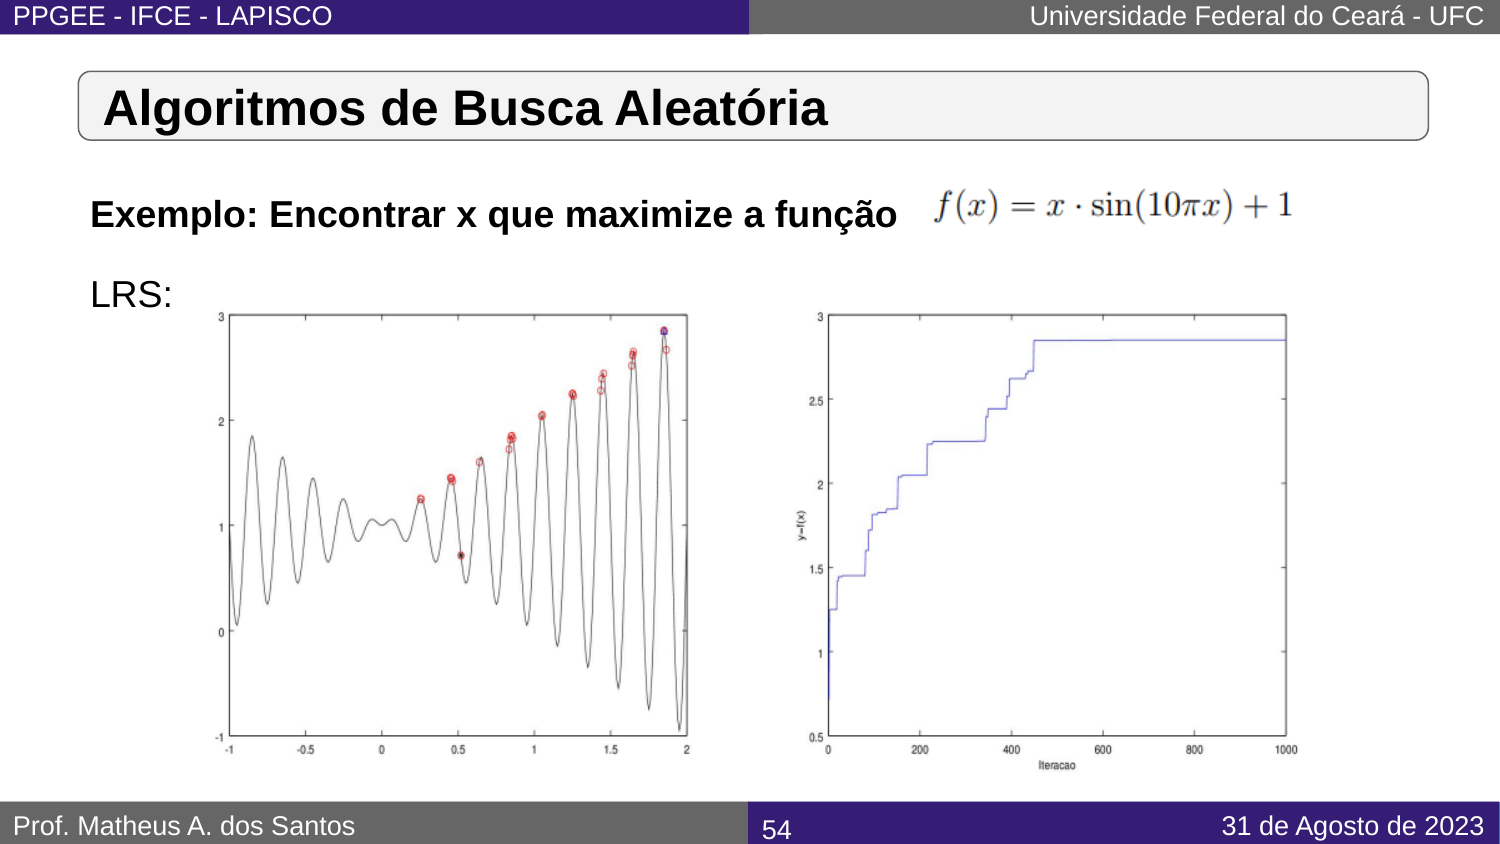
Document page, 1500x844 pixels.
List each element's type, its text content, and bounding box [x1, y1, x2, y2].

picture [179, 284, 1321, 785]
title Algoritmos de Busca Aleatória [87, 70, 1073, 140]
slide_number ‹#› [731, 796, 822, 844]
picture [914, 161, 1293, 242]
list Exemplo: Encontrar x que maximize a função LRS: [75, 152, 1425, 784]
